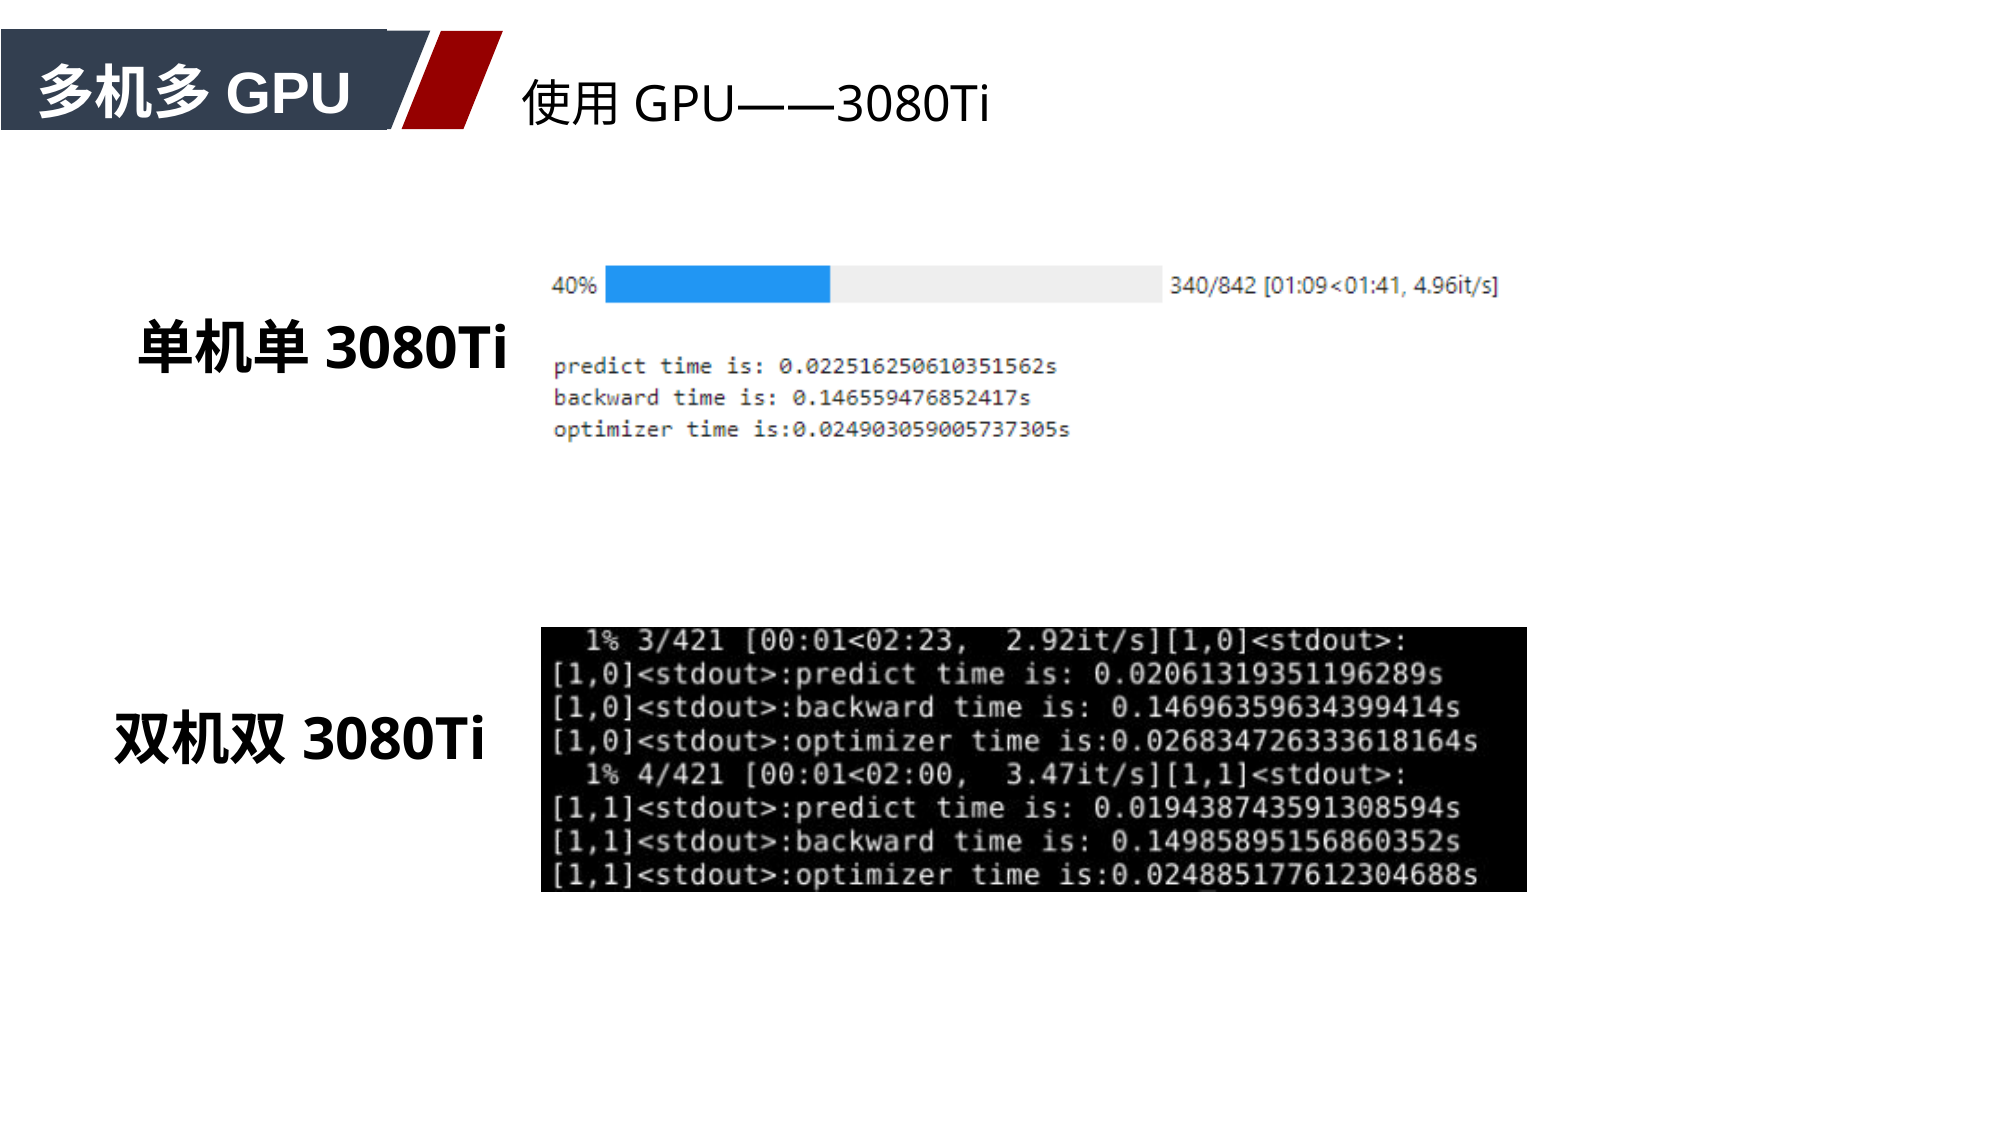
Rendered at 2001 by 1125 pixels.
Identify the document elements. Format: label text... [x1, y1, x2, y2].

text_box 使用GPU——3080Ti [507, 34, 1998, 139]
text_box 双机双3080Ti [98, 693, 503, 779]
picture [541, 627, 1527, 892]
picture [541, 253, 1523, 450]
text_box 单机单3080Ti [121, 302, 526, 388]
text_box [2, 30, 503, 130]
